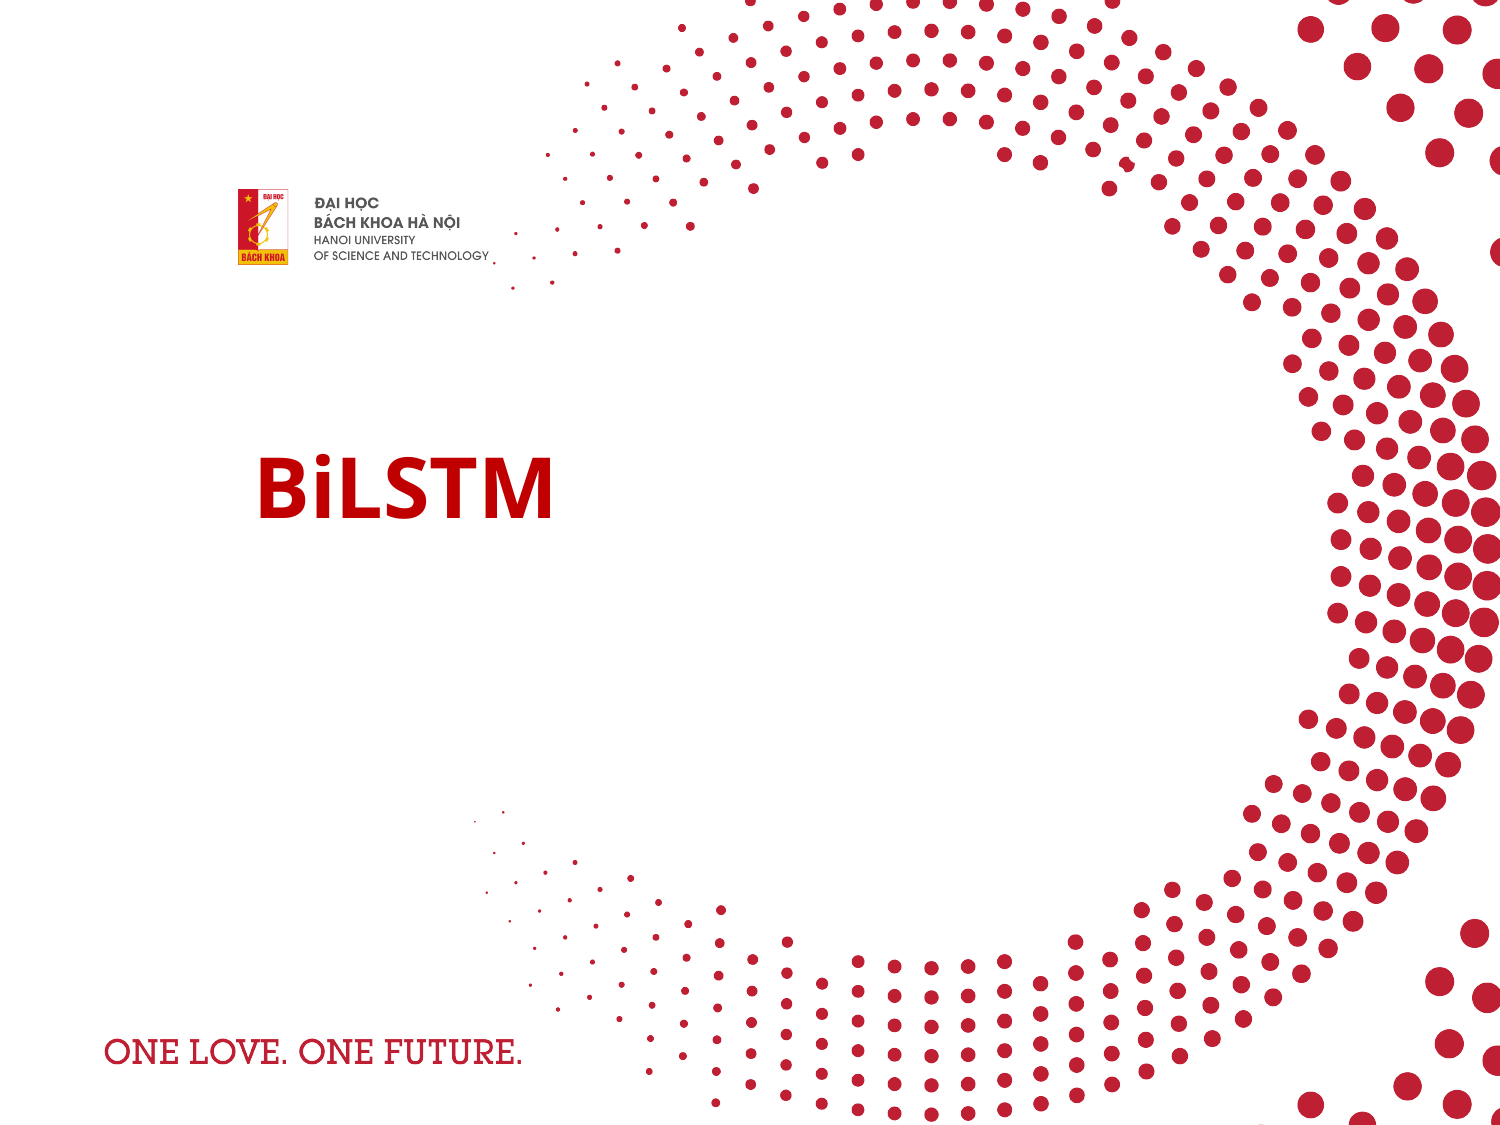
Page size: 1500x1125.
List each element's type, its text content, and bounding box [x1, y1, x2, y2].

picture [0, 0, 1500, 1125]
text_box BiLSTM [238, 438, 1142, 543]
